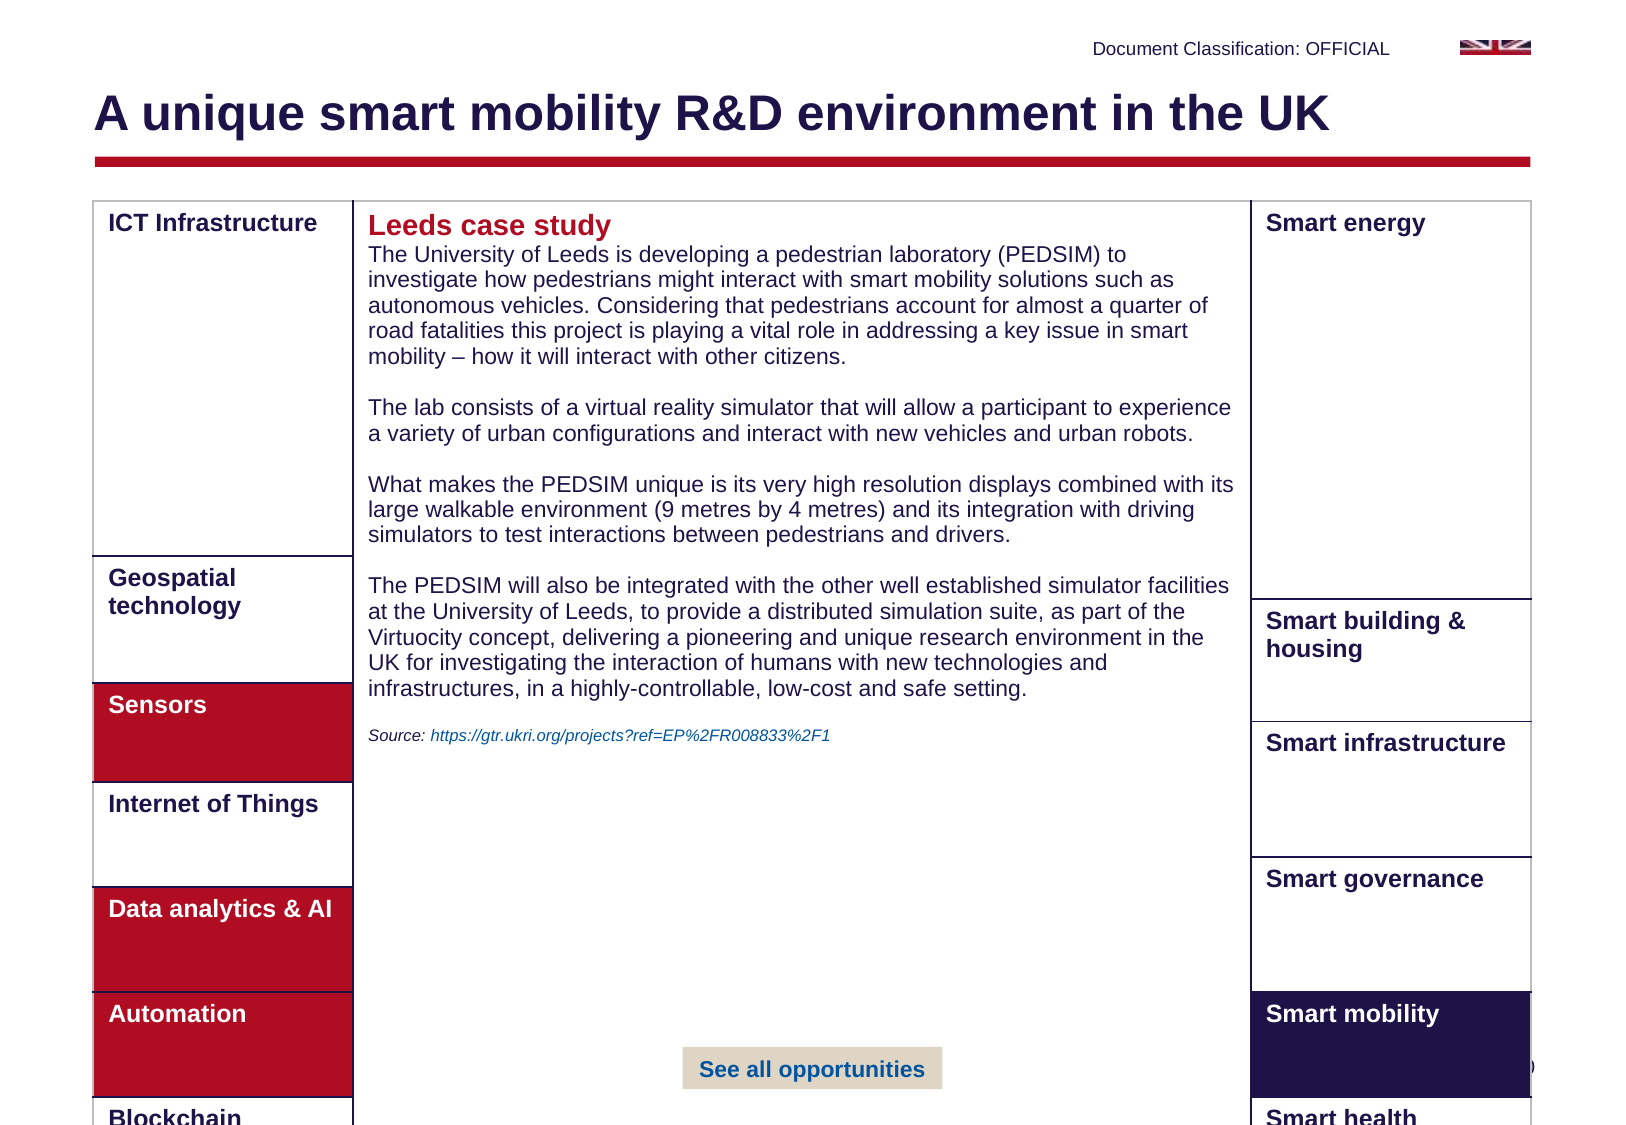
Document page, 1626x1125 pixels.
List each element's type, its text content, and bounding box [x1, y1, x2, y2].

table_header Leeds case study The University of Leeds is developing a pedestrian laboratory (PEDSIM) to investigate how pedestrians might interact with smart mobility solutions such as autonomous vehicles. Considering that pedestrians account for almost a quarter of road fatalities this project is playing a vital role in addressing a key issue in smart mobility – how it will interact with other citizens. The lab consists of a virtual reality simulator that will allow a participant to experience a variety of urban configurations and interact with new vehicles and urban robots. What makes the PEDSIM unique is its very high resolution displays combined with its large walkable environment (9 metres by 4 metres) and its integration with driving simulators to test interactions between pedestrians and drivers. The PEDSIM will also be integrated with the other well established simulator facilities at the University of Leeds, to provide a distributed simulation suite, as part of the Virtuocity concept, delivering a pioneering and unique research environment in the UK for investigating the interaction of humans with new technologies and infrastructures, in a highly-controllable, low-cost and safe setting. Source: https://gtr.ukri.org/projects?ref=EP%2FR008833%2F1 [354, 202, 1250, 1125]
table_header Smart energy [1252, 202, 1530, 598]
table_cell Blockchain [94, 1098, 352, 1125]
table_cell Data analytics & AI [94, 888, 352, 991]
table_cell Smart health [1252, 1098, 1530, 1125]
table_cell Internet of Things [94, 783, 352, 886]
table_cell Smart governance [1252, 858, 1530, 991]
picture [1460, 40, 1531, 55]
title A unique smart mobility R&D environment in the UK [93, 57, 1542, 164]
table_cell Smart infrastructure [1252, 722, 1530, 856]
table_cell Sensors [94, 684, 352, 781]
table_cell Geospatial technology [94, 557, 352, 682]
table_cell Smart building & housing [1252, 600, 1530, 721]
table_cell Automation [94, 993, 352, 1096]
text_box See all opportunities [682, 1046, 943, 1090]
table_header ICT Infrastructure [94, 202, 352, 555]
table_cell Smart mobility [1252, 993, 1530, 1096]
